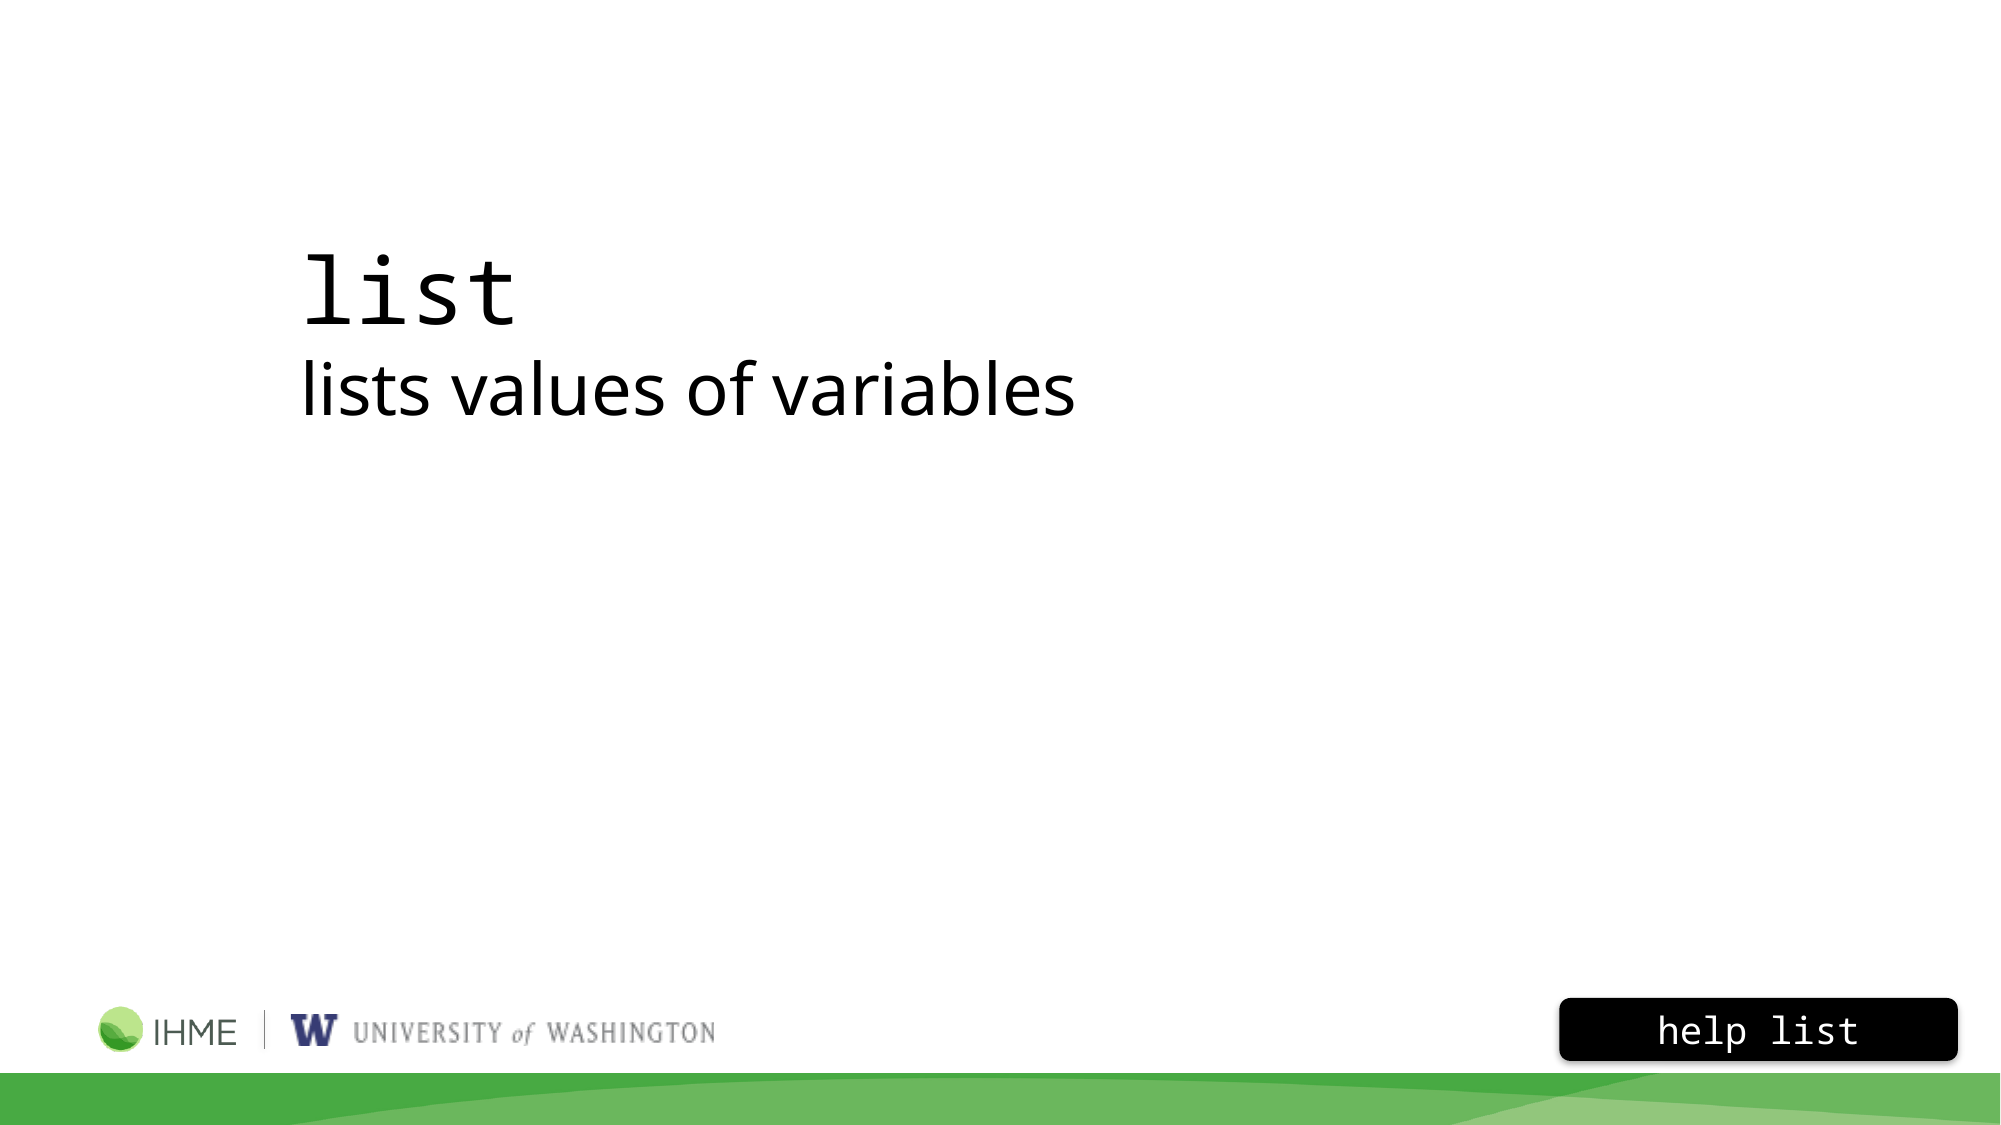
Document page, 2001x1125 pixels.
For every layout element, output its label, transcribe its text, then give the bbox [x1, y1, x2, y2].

picture [98, 1006, 236, 1052]
picture [0, 1073, 2001, 1125]
text_box help list [1559, 997, 1958, 1061]
text_box [1368, 985, 1992, 1074]
title list lists values of variables [285, 225, 1587, 440]
